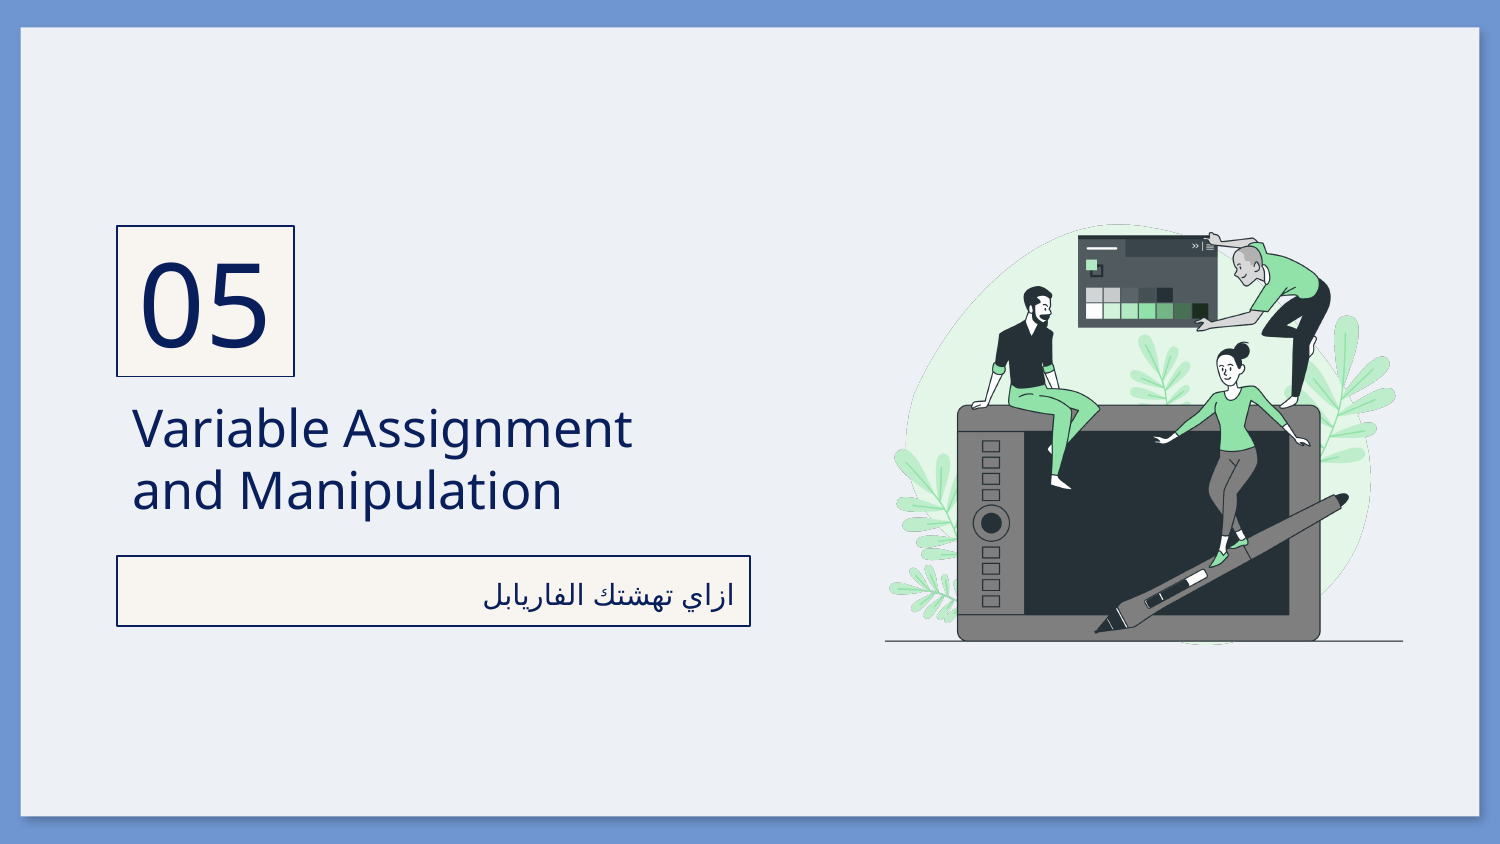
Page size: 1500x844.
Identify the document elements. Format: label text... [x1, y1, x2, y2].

title Variable Assignment and Manipulation [116, 427, 750, 536]
subtitle ازاي تهشتك الفاريابل [116, 555, 751, 627]
title 05 [116, 225, 295, 377]
picture [837, 161, 1434, 682]
